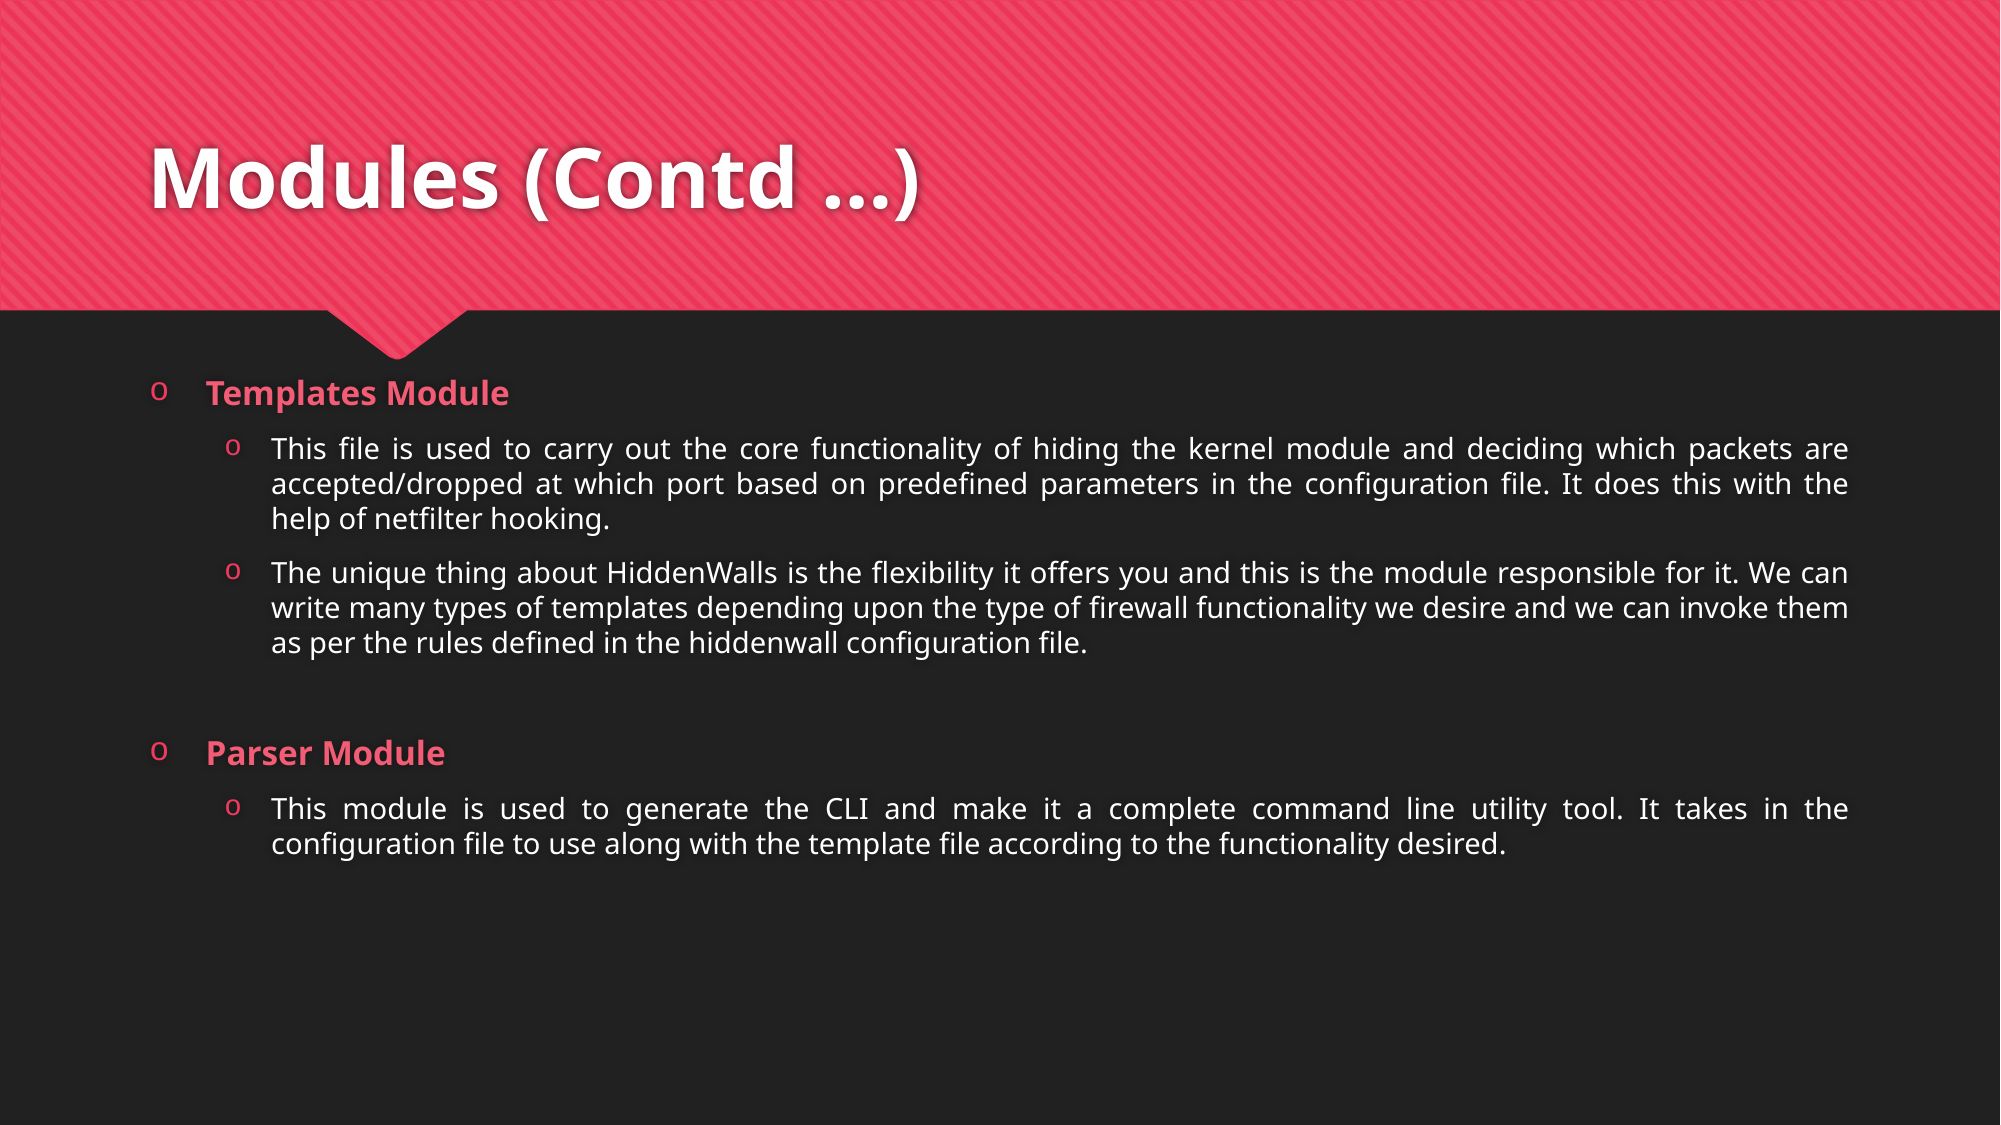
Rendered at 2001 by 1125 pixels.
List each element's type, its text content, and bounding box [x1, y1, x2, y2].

title Modules (Contd …) [132, 73, 1868, 233]
list Templates Module This file is used to carry out the core functionality of hiding the kernel module and deciding which packets are accepted/dropped at which port based on predefined parameters in the configuration file. It does this with the help of netfilter hooking. The unique thing about HiddenWalls is the flexibility it offers you and this is the module responsible for it. We can write many types of templates depending upon the type of firewall functionality we desire and we can invoke them as per the rules defined in the hiddenwall configuration file. Parser Module This module is used to generate the CLI and make it a complete command line utility tool. It takes in the configuration file to use along with the template file according to the functionality desired. [134, 364, 1866, 962]
